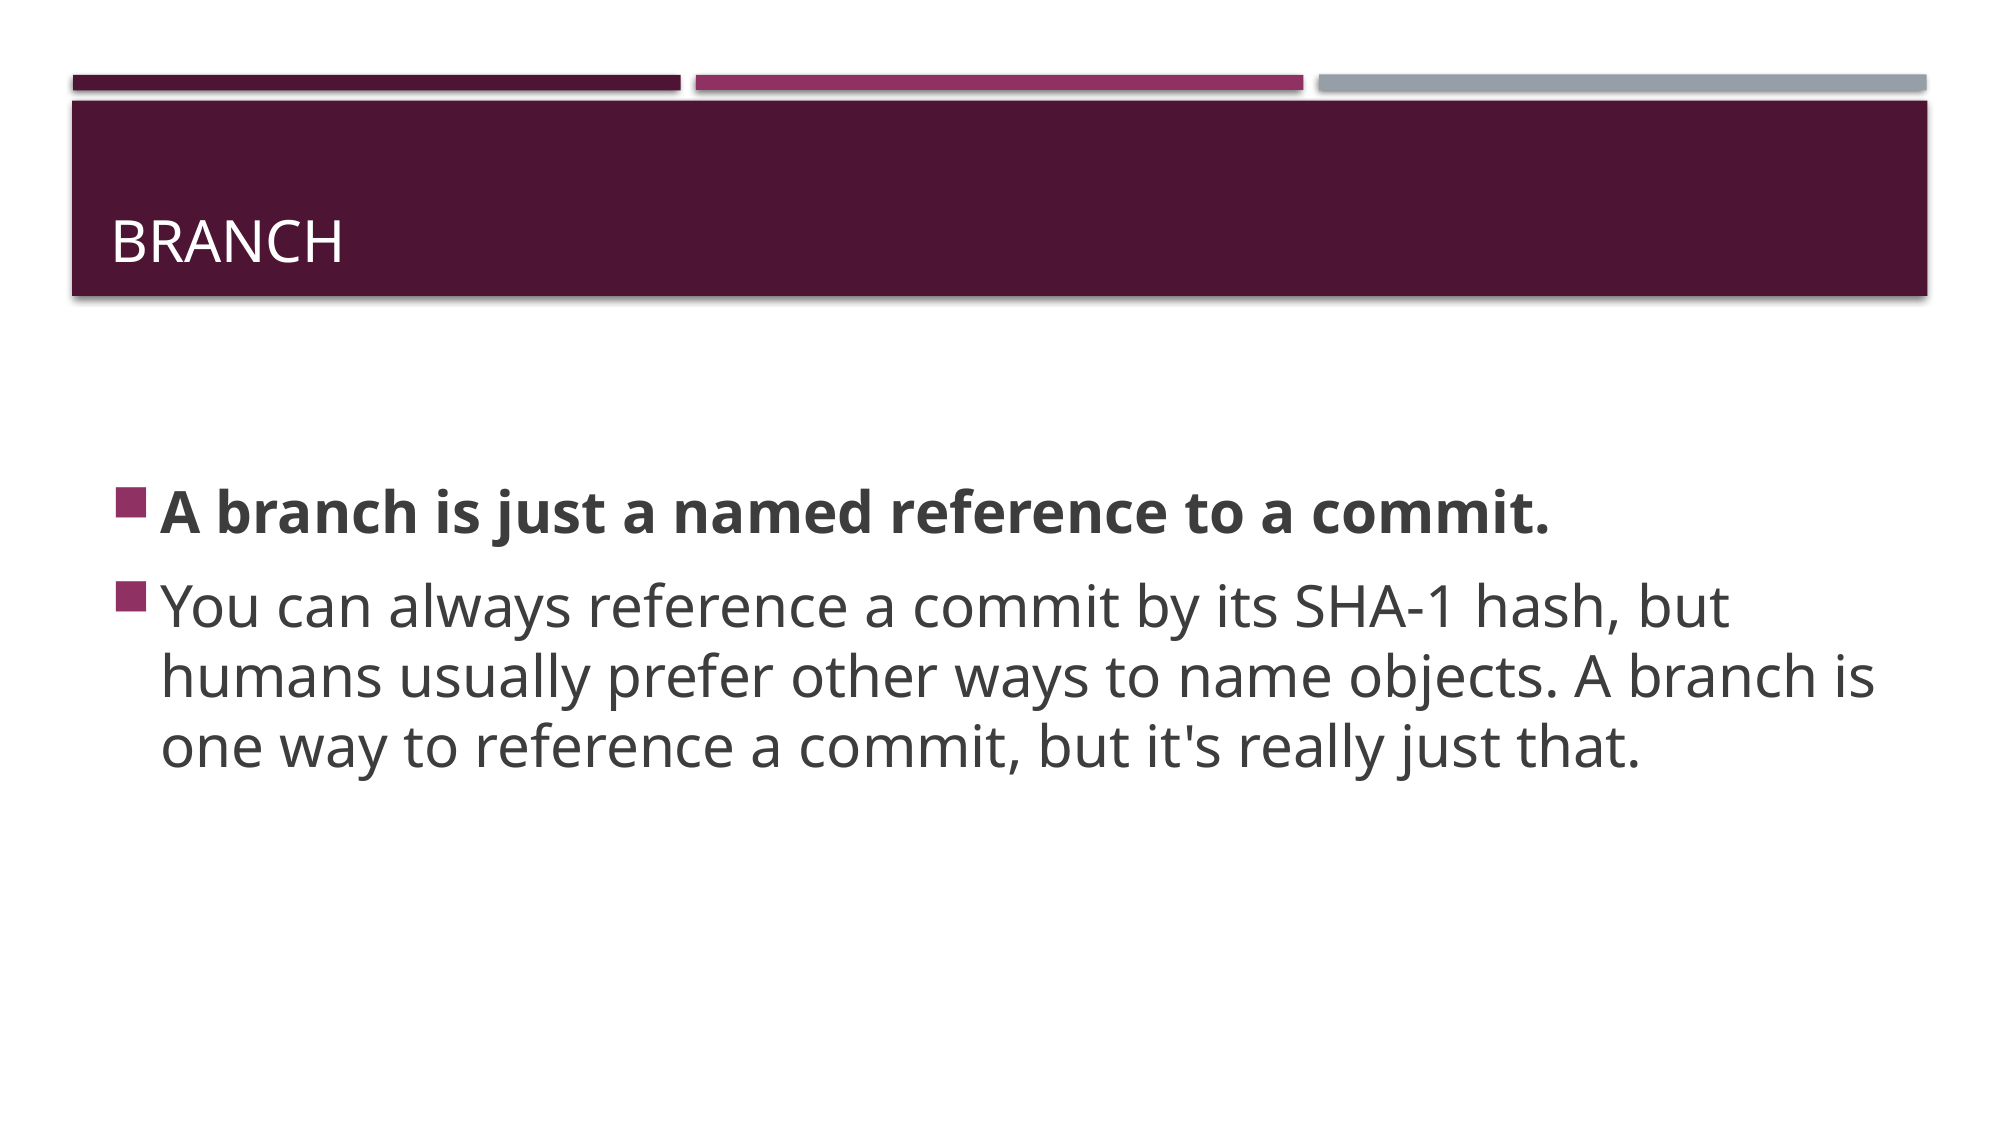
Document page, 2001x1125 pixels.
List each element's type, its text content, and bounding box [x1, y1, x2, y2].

list A branch is just a named reference to a commit. You can always reference a commit by its SHA-1 hash, but humans usually prefer other ways to name objects. A branch is one way to reference a commit, but it's really just that. [95, 357, 1905, 962]
title Branch [95, 115, 1905, 282]
